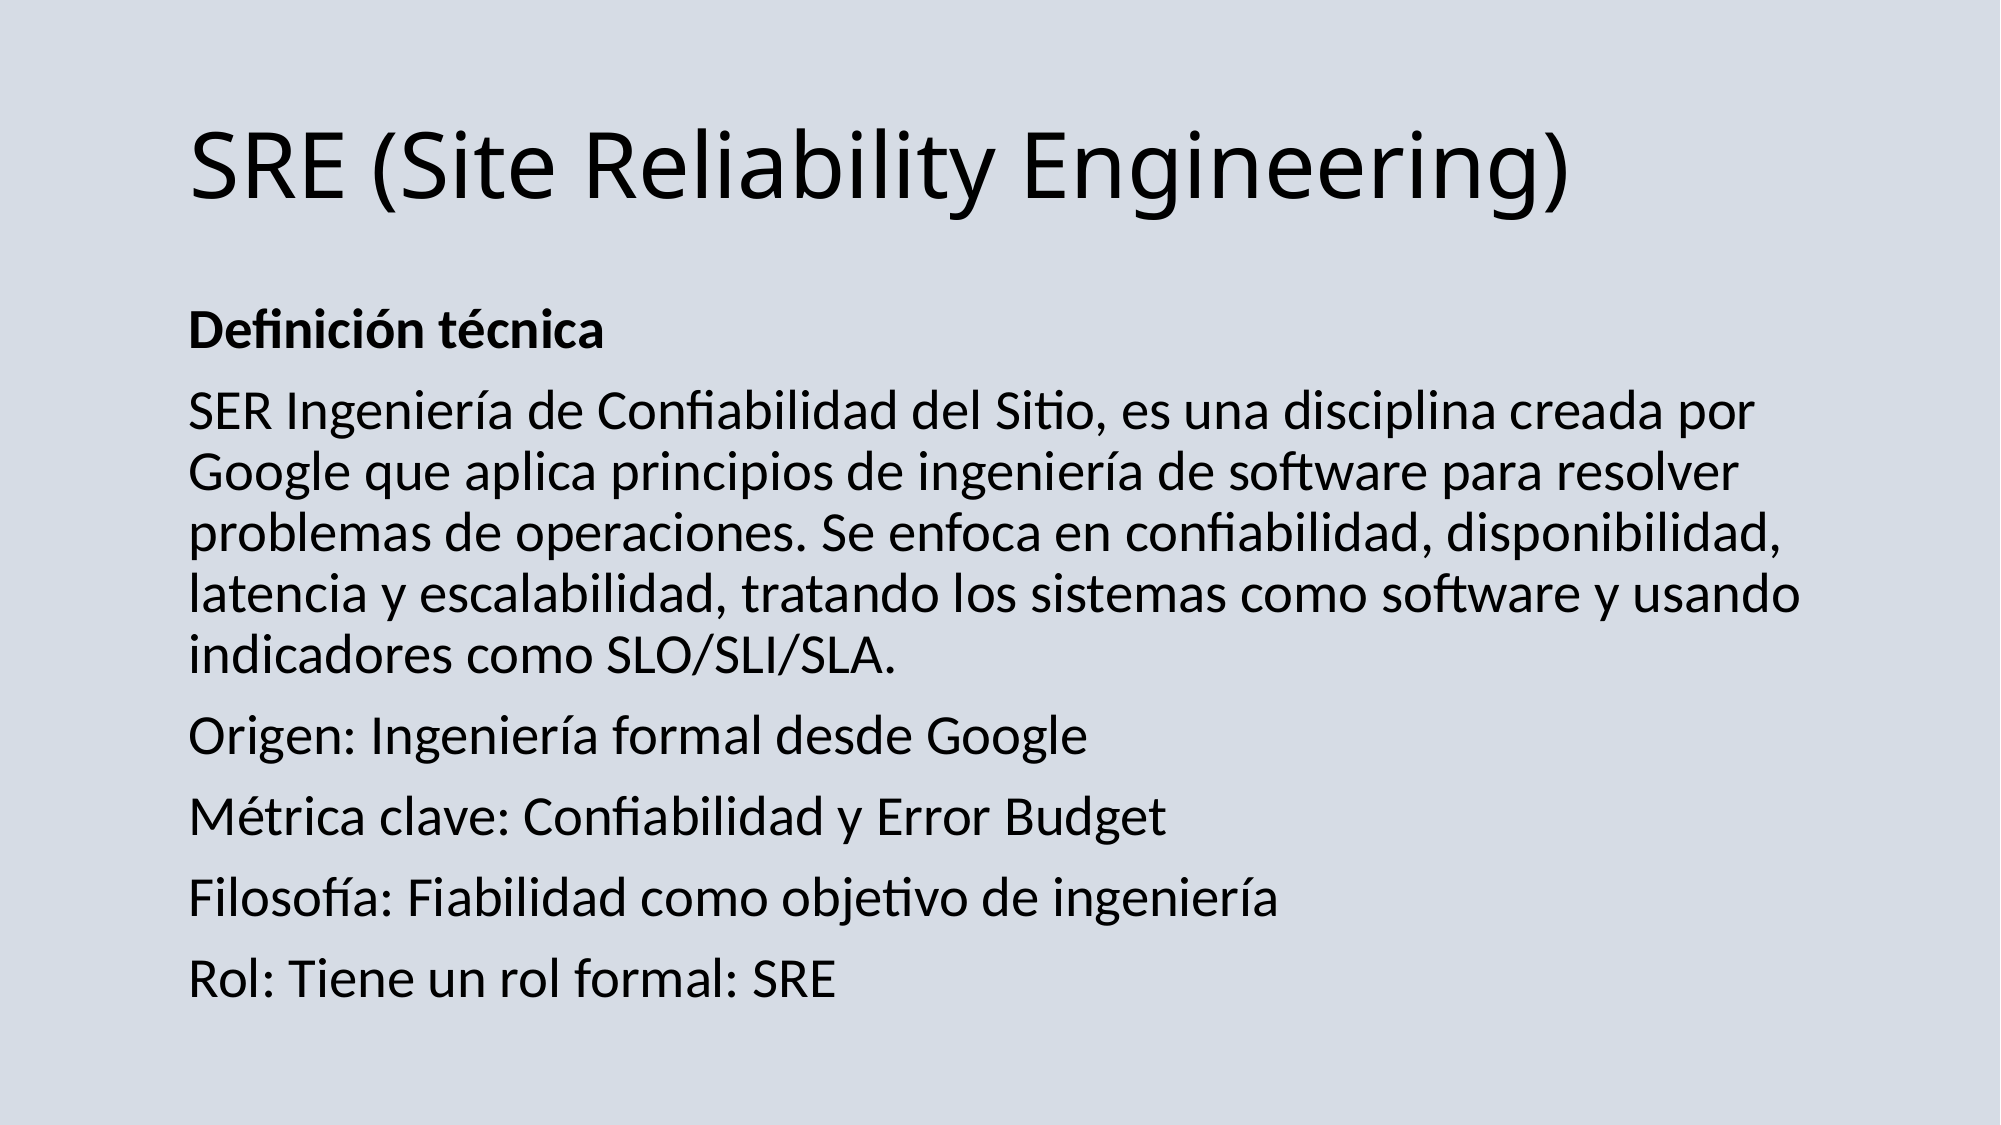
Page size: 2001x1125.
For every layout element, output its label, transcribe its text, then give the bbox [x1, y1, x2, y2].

title SRE (Site Reliability Engineering) [137, 59, 1863, 278]
list Definición técnica SER Ingeniería de Confiabilidad del Sitio, es una disciplina creada por Google que aplica principios de ingeniería de software para resolver problemas de operaciones. Se enfoca en confiabilidad, disponibilidad, latencia y escalabilidad, tratando los sistemas como software y usando indicadores como SLO/SLI/SLA. Origen: Ingeniería formal desde Google Métrica clave: Confiabilidad y Error Budget Filosofía: Fiabilidad como objetivo de ingeniería Rol: Tiene un rol formal: SRE [137, 291, 1863, 1020]
